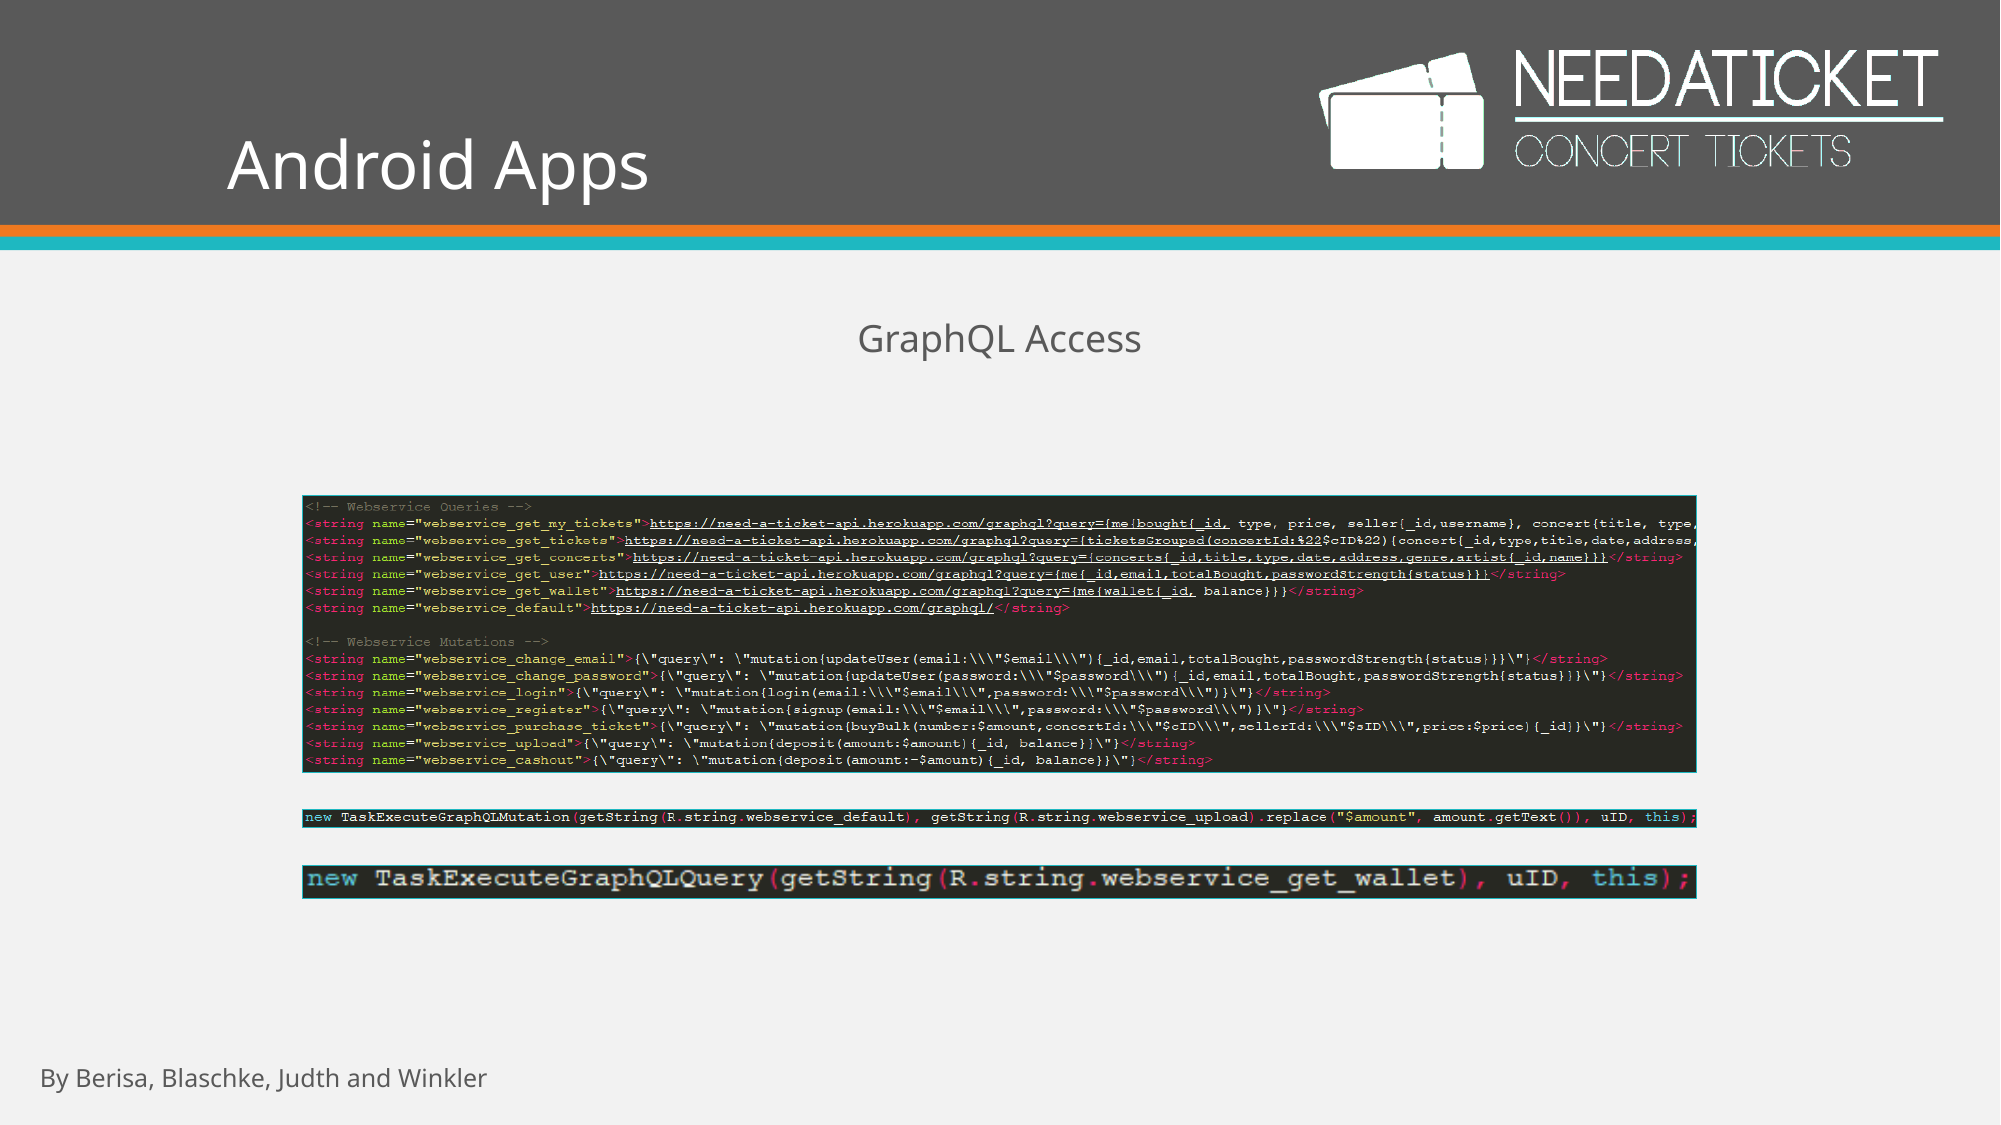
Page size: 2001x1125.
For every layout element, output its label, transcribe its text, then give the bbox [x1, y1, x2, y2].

title Android Apps [212, 41, 1788, 212]
picture [302, 865, 1697, 899]
picture [302, 495, 1697, 773]
text_box GraphQL Access [794, 307, 1206, 368]
picture [302, 809, 1697, 828]
picture [1252, 10, 2000, 214]
